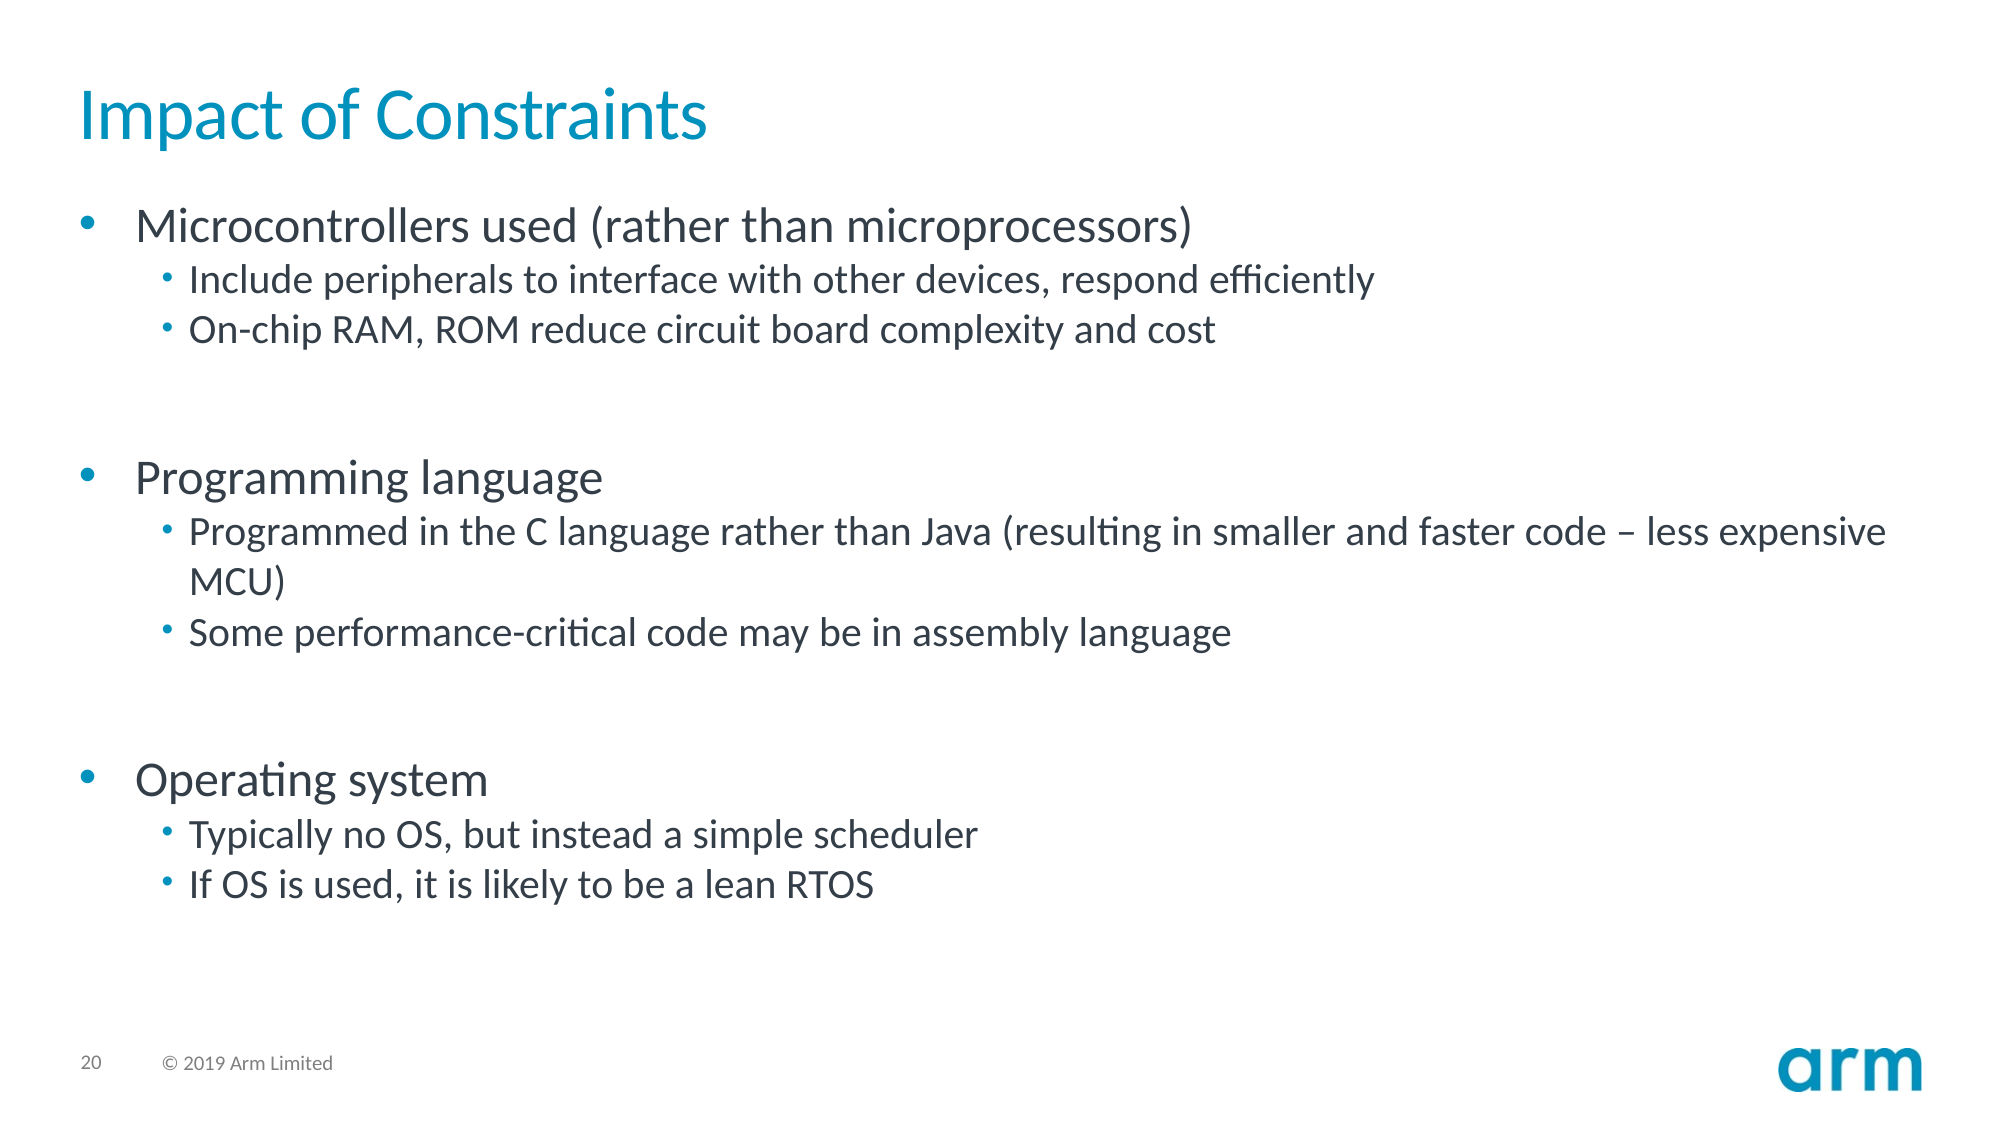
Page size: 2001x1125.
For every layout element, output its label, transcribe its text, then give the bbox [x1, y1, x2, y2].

picture [1788, 1056, 1812, 1083]
picture [1911, 1048, 1922, 1062]
picture [1803, 1048, 1922, 1092]
picture [1778, 1048, 1794, 1067]
title Impact of Constraints [78, 78, 1922, 186]
list Microcontrollers used (rather than microprocessors) Include peripherals to interface with other devices, respond efficiently On-chip RAM, ROM reduce circuit board complexity and cost Programming language Programmed in the C language rather than Java (resulting in smaller and faster code – less expensive MCU) Some performance-critical code may be in assembly language Operating system Typically no OS, but instead a simple scheduler If OS is used, it is likely to be a lean RTOS [78, 192, 1922, 1004]
picture [1778, 1072, 1794, 1092]
picture [1889, 1048, 1903, 1053]
